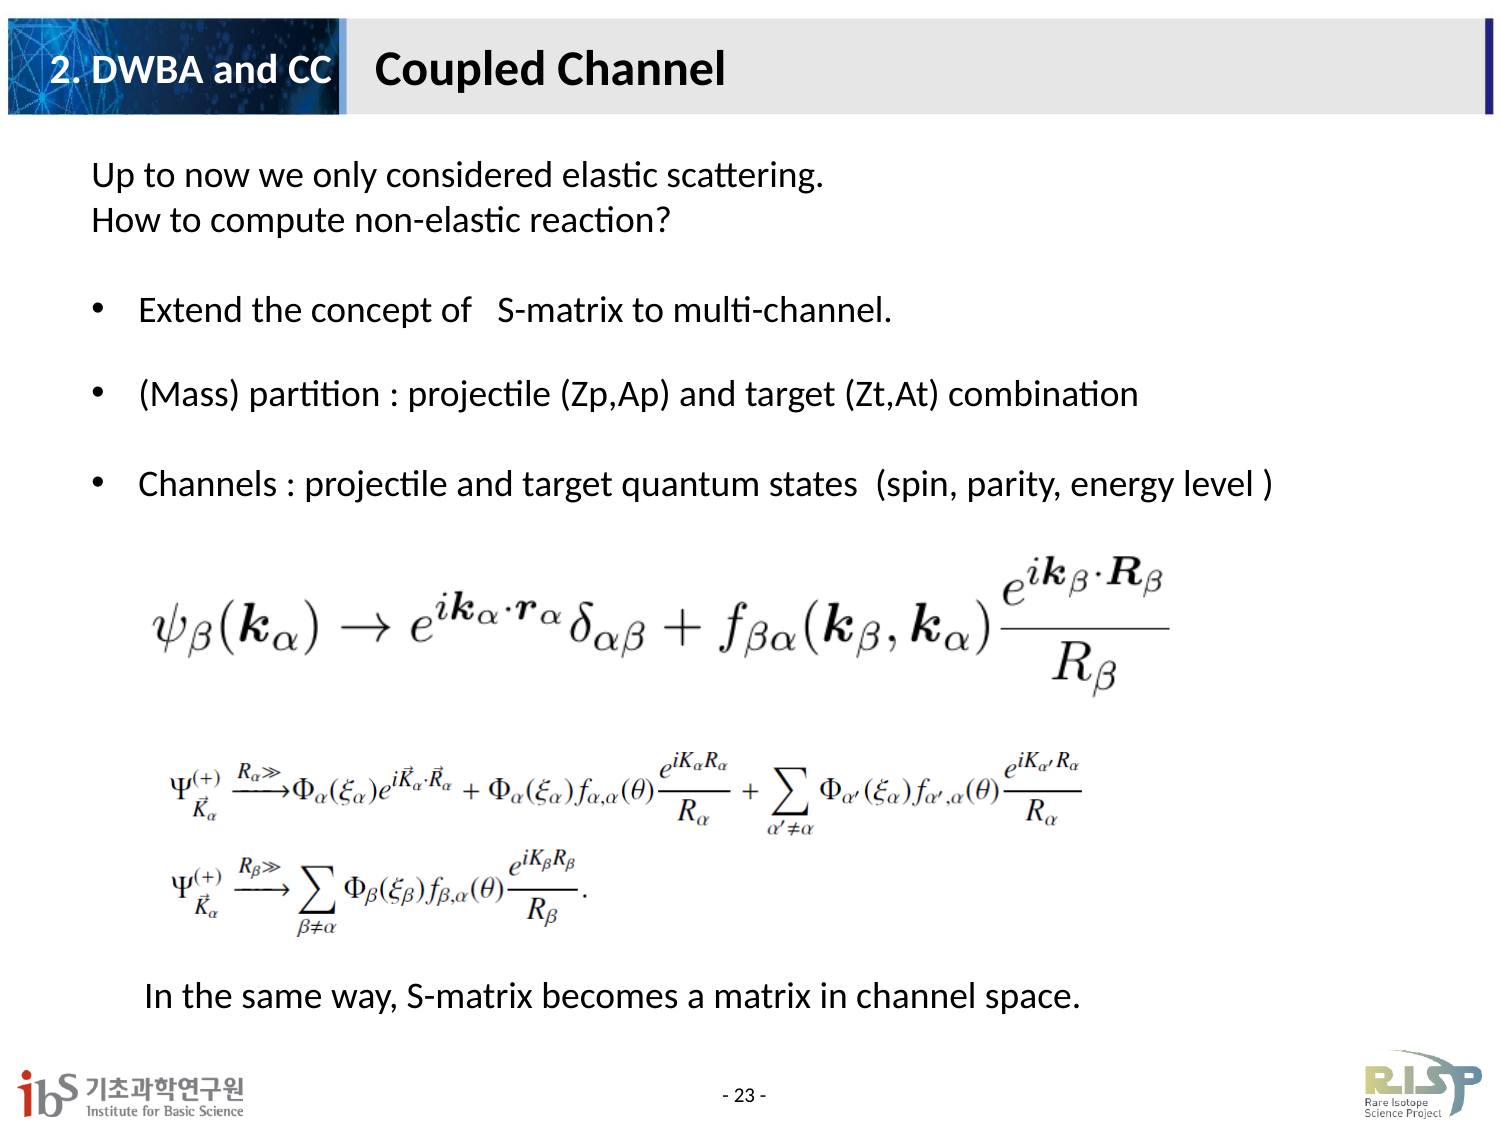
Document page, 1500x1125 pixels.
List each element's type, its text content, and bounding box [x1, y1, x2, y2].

text_box (Mass) partition : projectile (Zp,Ap) and target (Zt,At) combination Channels : projectile and target quantum states (spin, parity, energy level ) [76, 361, 1388, 512]
picture [120, 520, 1196, 952]
picture [2, 10, 1500, 130]
text_box In the same way, S-matrix becomes a matrix in channel space. [129, 964, 1106, 1024]
picture [1364, 1049, 1482, 1119]
picture [17, 1070, 243, 1117]
text_box Up to now we only considered elastic scattering. How to compute non-elastic reaction? Extend the concept of S-matrix to multi-channel. [76, 142, 1164, 338]
